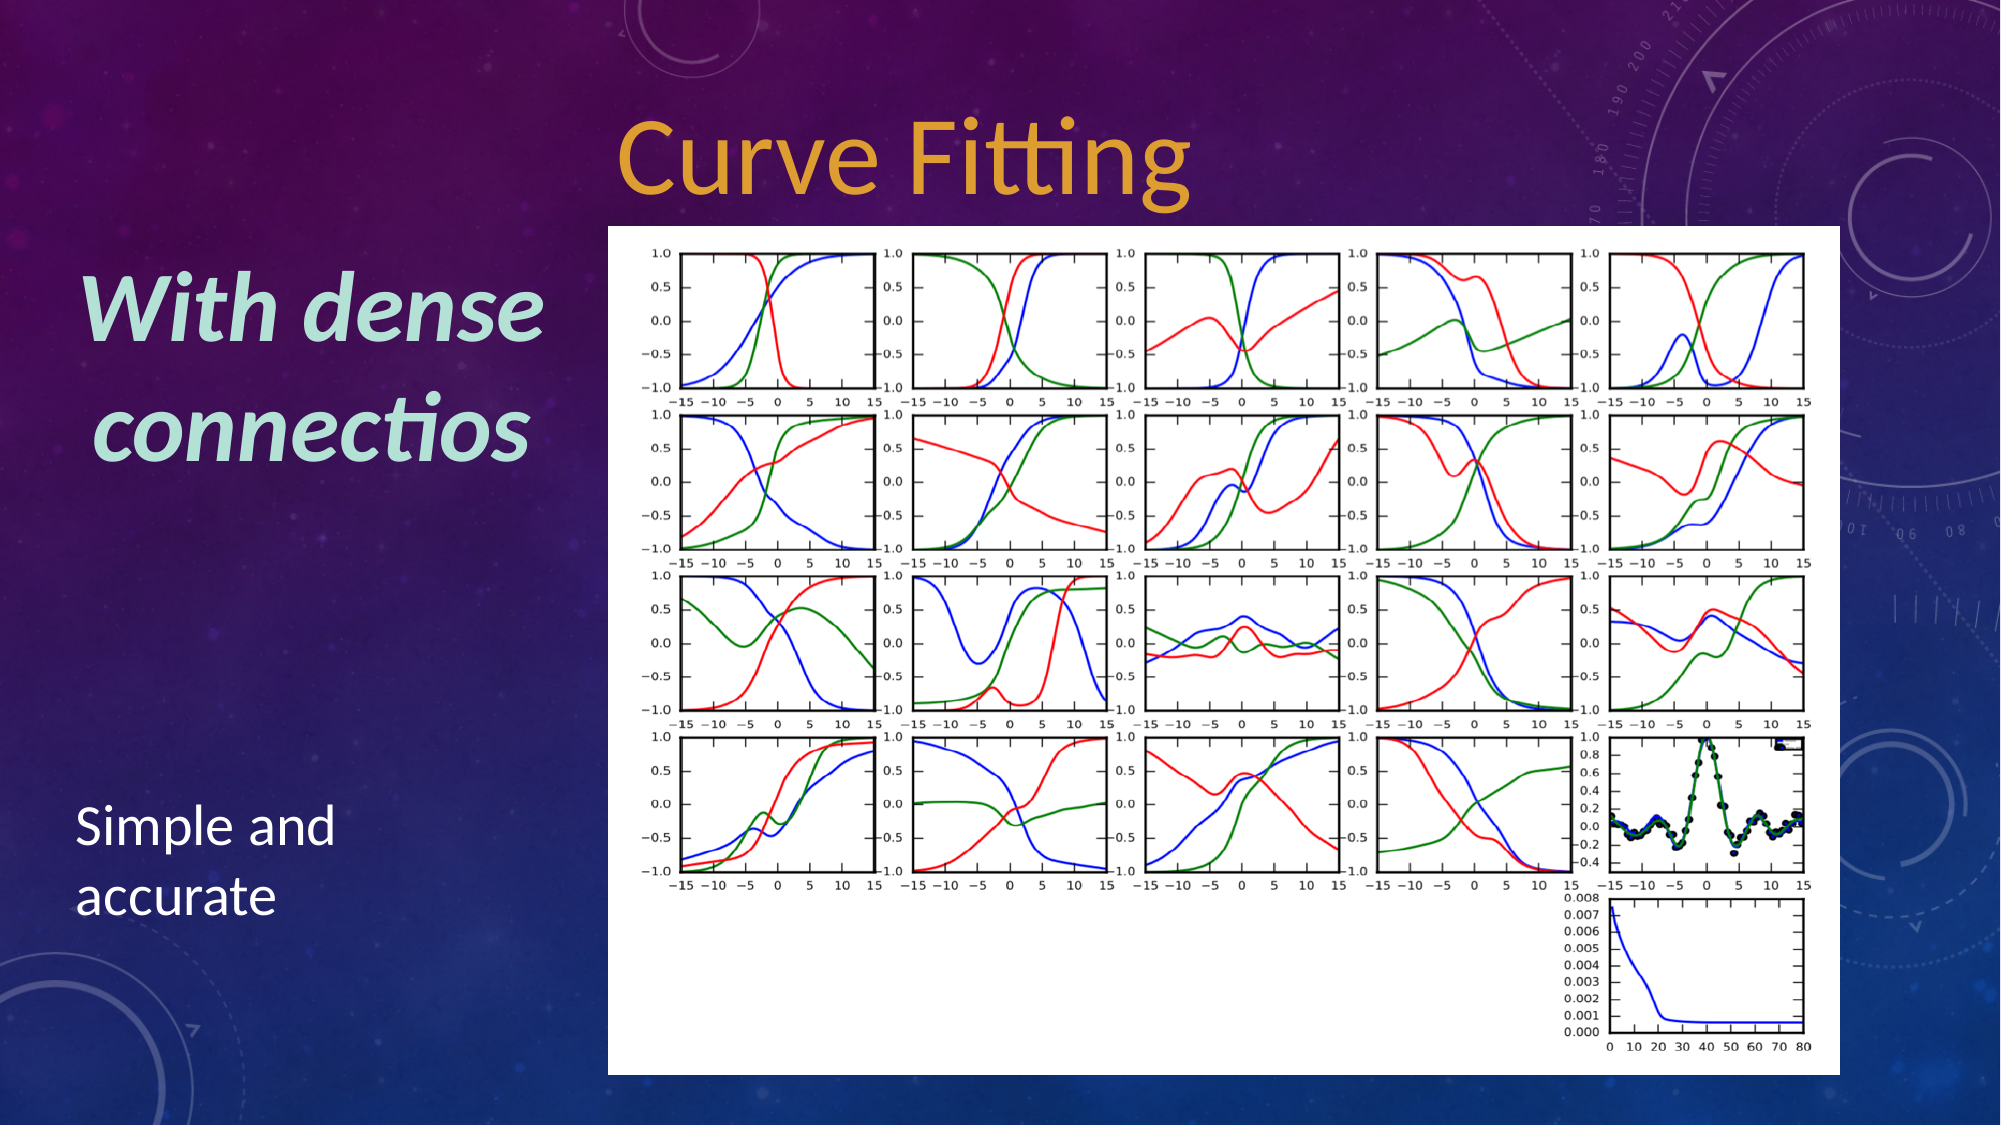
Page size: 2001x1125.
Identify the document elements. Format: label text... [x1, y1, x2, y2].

picture [0, 0, 2001, 1125]
text_box With dense connectios [15, 233, 603, 489]
text_box Simple and accurate [61, 779, 436, 935]
text_box Curve Fitting [601, 74, 1208, 225]
